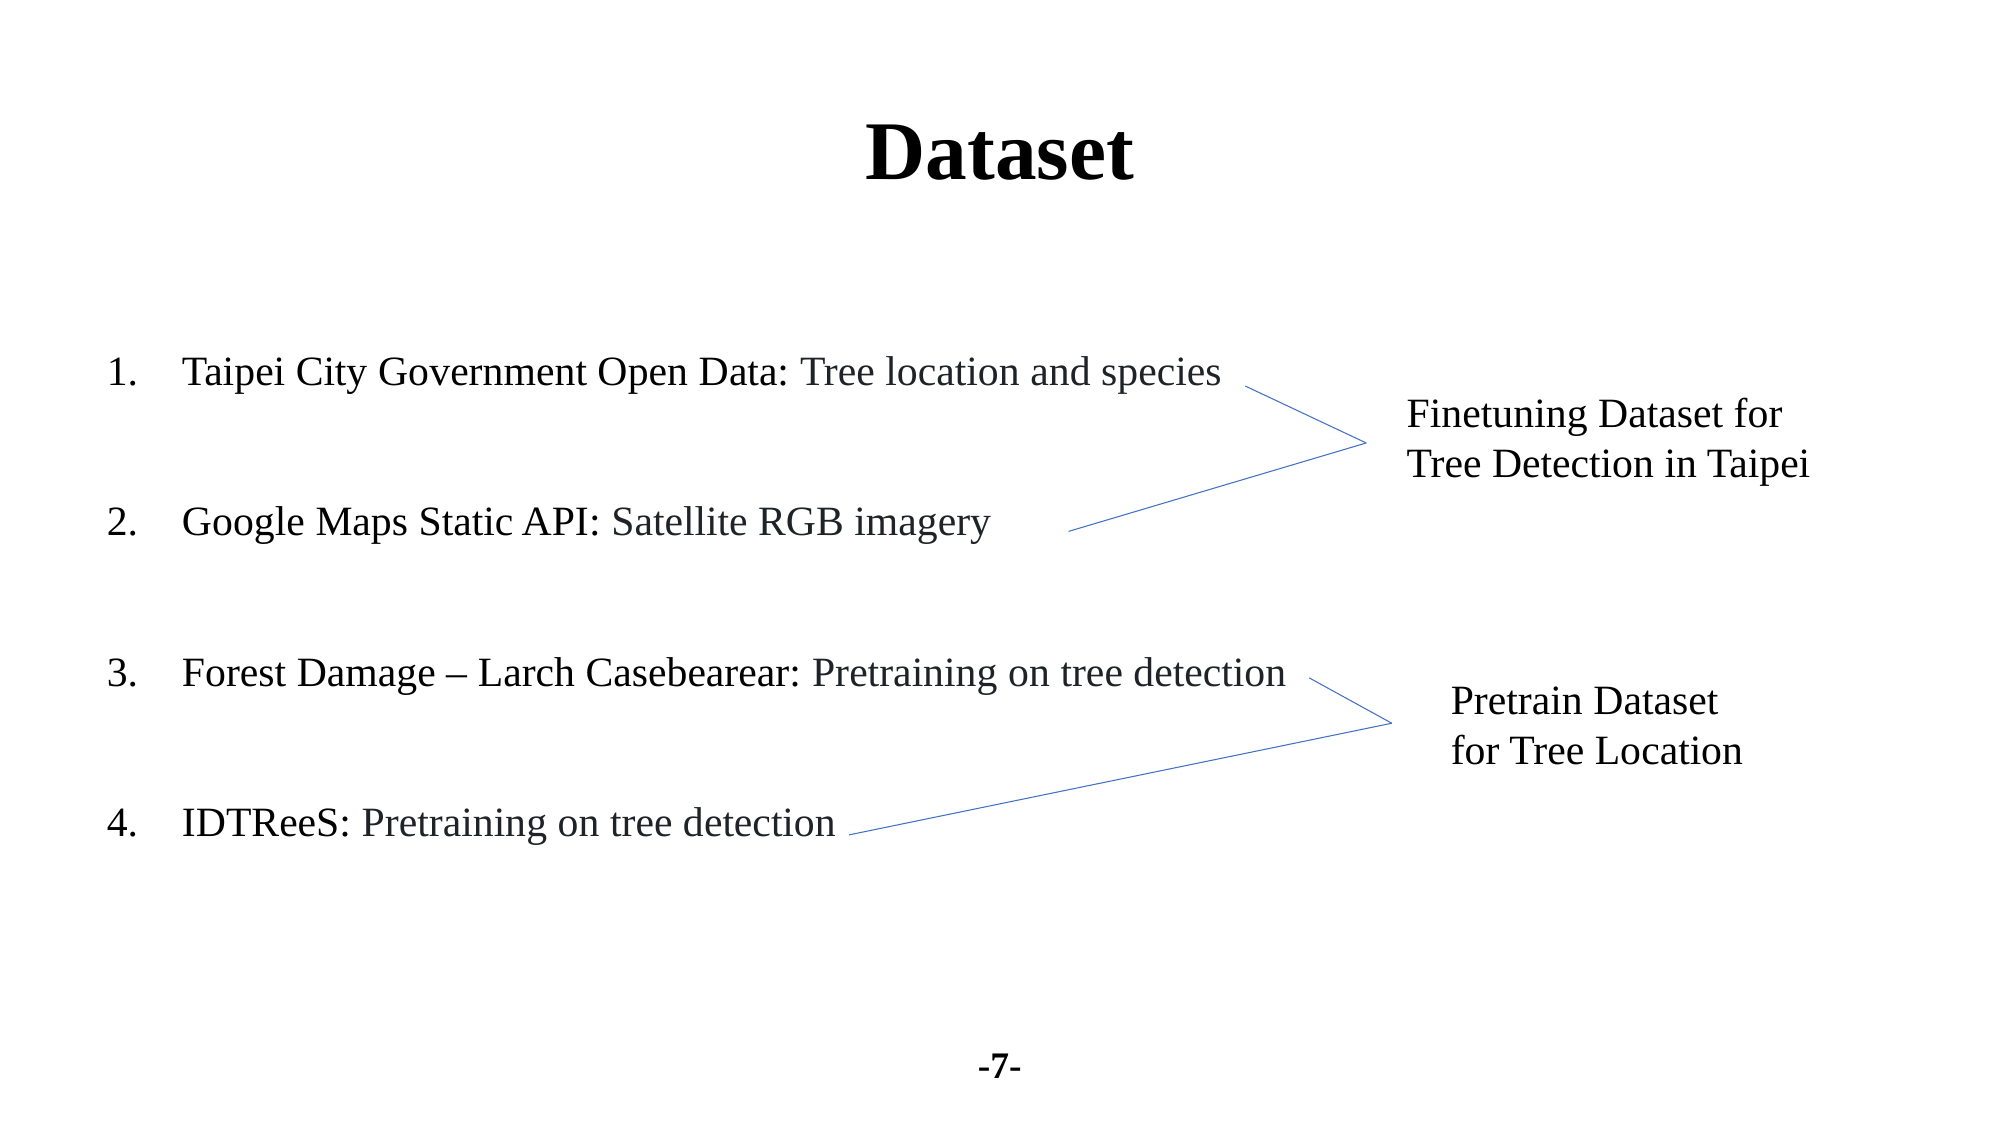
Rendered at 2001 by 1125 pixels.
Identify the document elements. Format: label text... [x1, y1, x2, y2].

text_box -7- [963, 1033, 1037, 1094]
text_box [92, 336, 1983, 857]
text_box Dataset [850, 88, 1150, 204]
